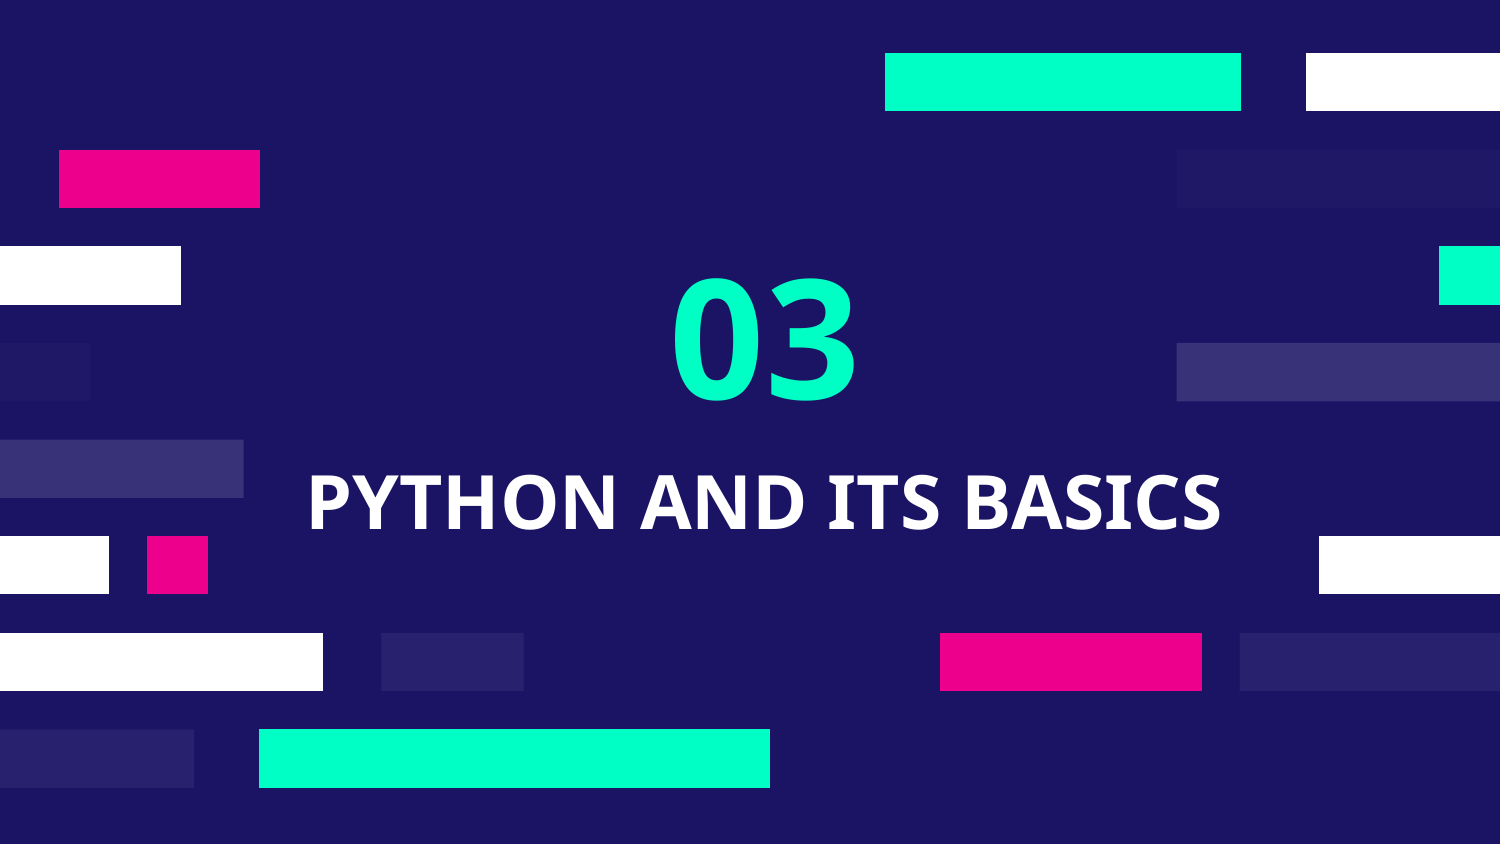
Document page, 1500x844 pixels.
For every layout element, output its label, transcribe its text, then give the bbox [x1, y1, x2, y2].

title 03 [74, 352, 1457, 434]
title PYTHON AND ITS BASICS [73, 462, 1456, 537]
